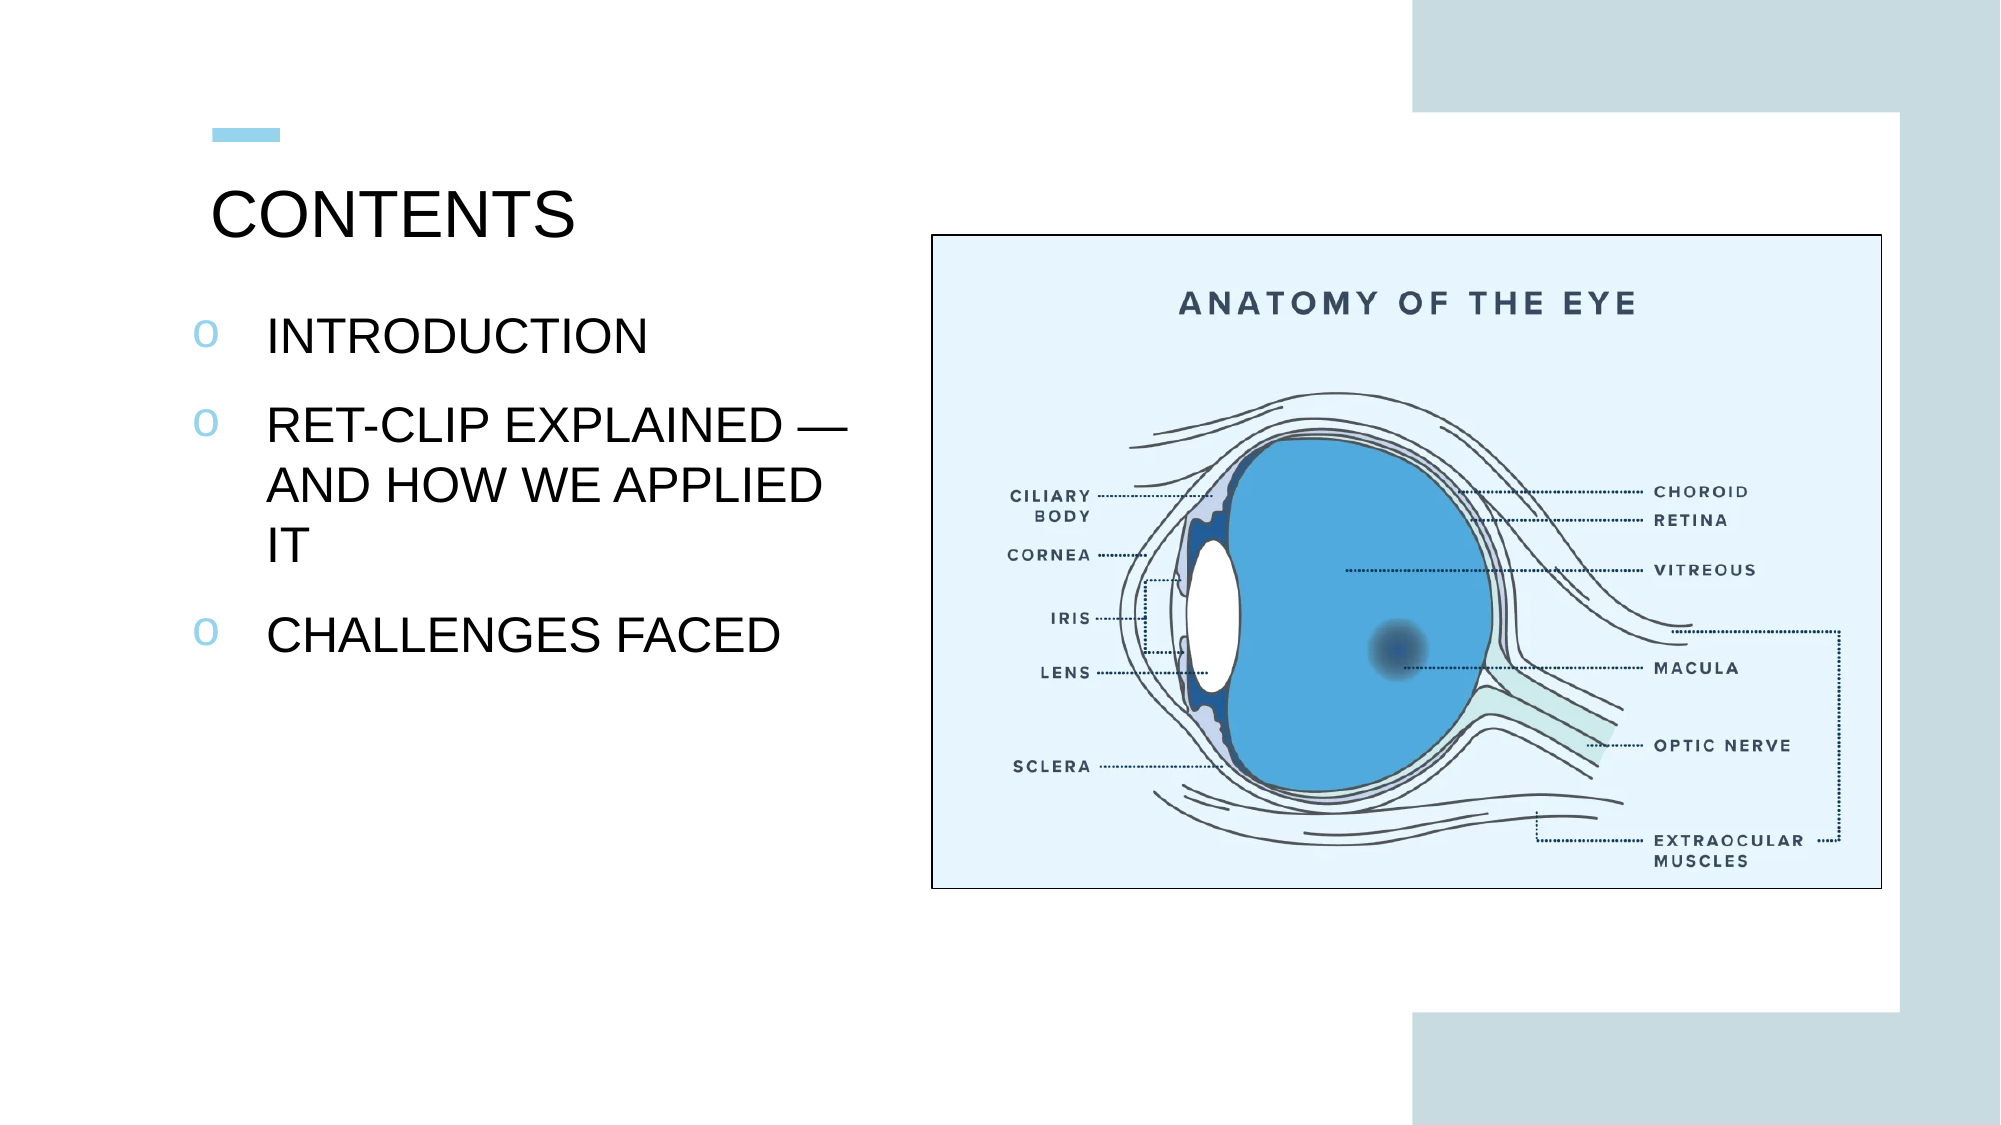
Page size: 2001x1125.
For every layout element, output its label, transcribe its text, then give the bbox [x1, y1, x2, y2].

picture [932, 235, 1881, 889]
list INTRODUCTION RET-CLIP EXPLAINED — AND HOW WE APPLIED IT CHALLENGES FACED [191, 303, 866, 837]
title CONTENTS [210, 179, 885, 555]
